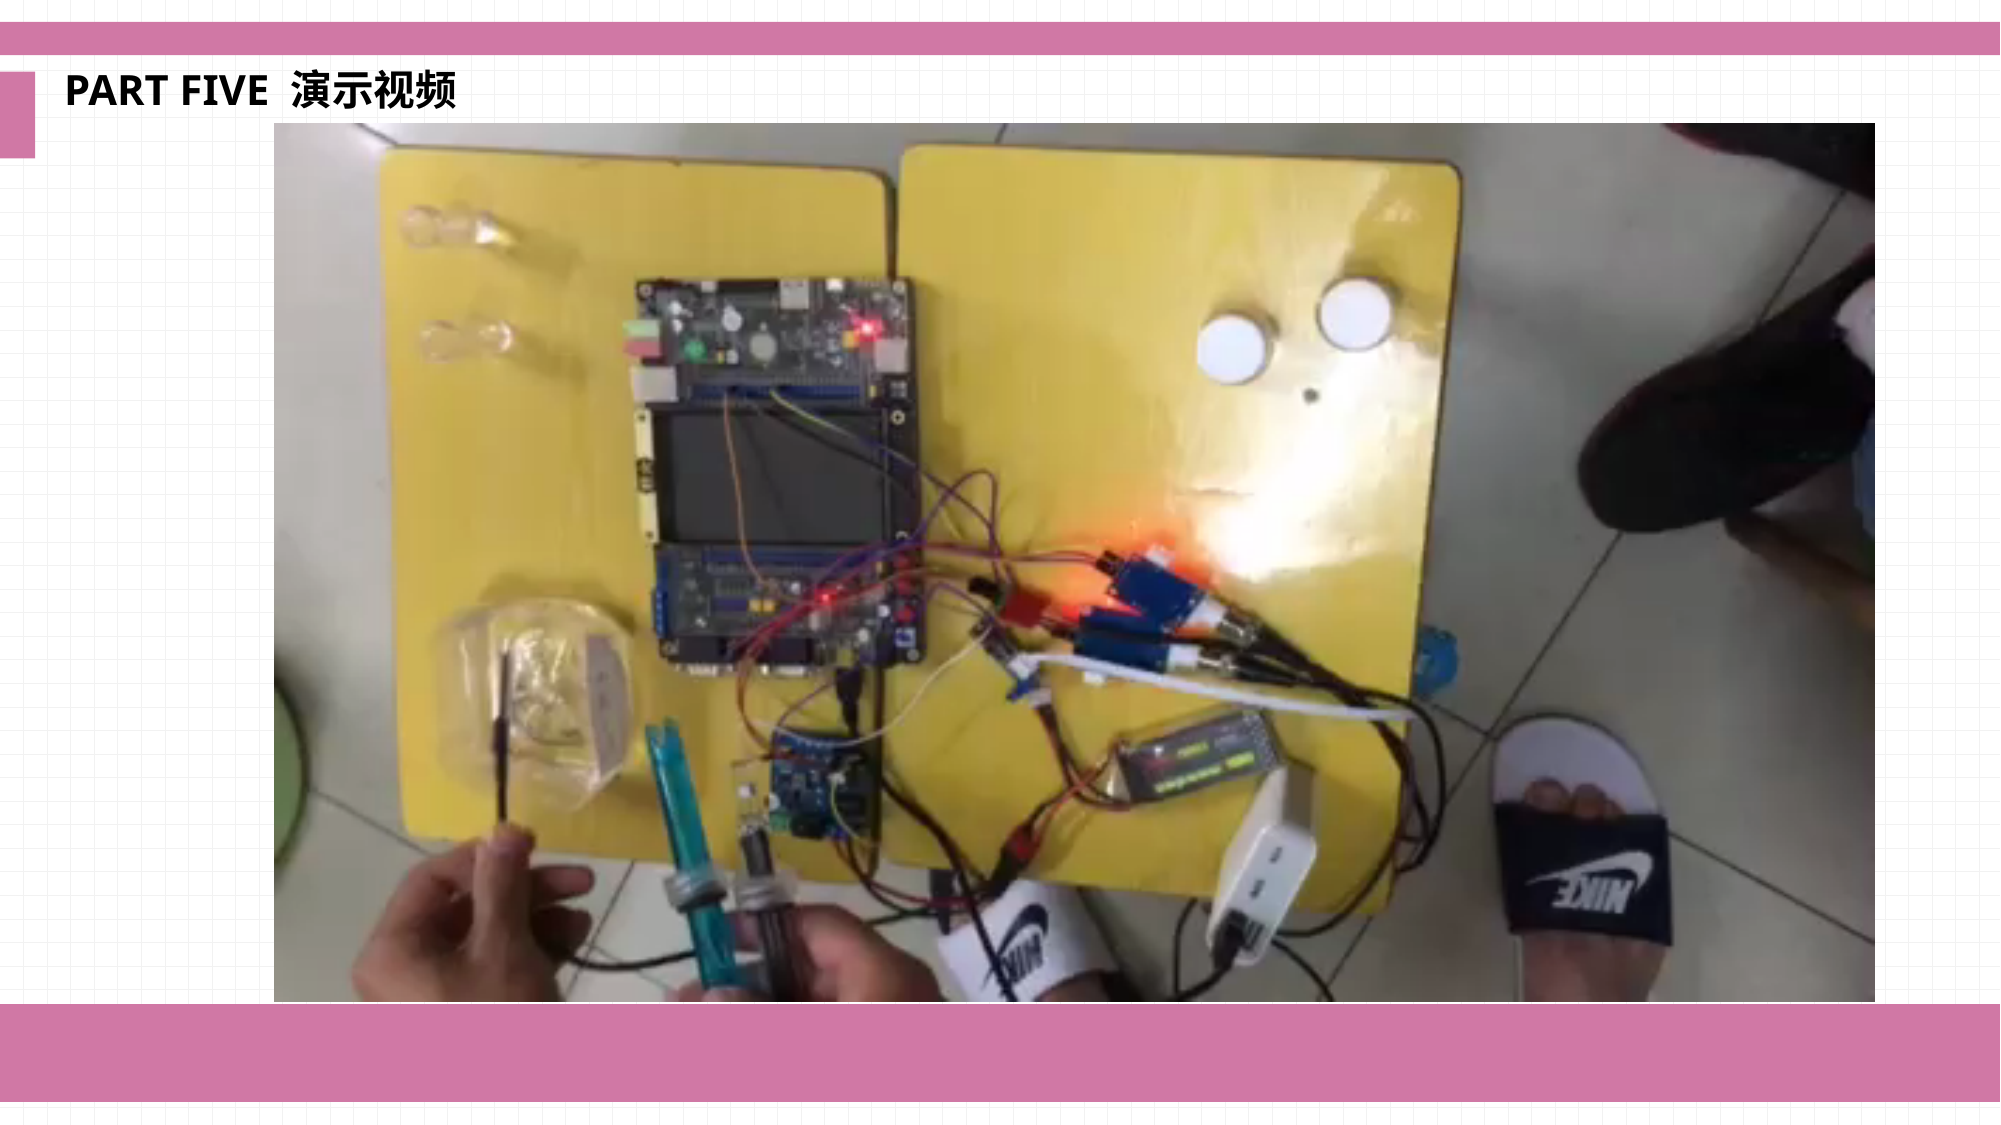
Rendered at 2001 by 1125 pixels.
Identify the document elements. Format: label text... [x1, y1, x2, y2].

list PART FIVE 演示视频 [48, 48, 849, 137]
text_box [273, 122, 1876, 1003]
